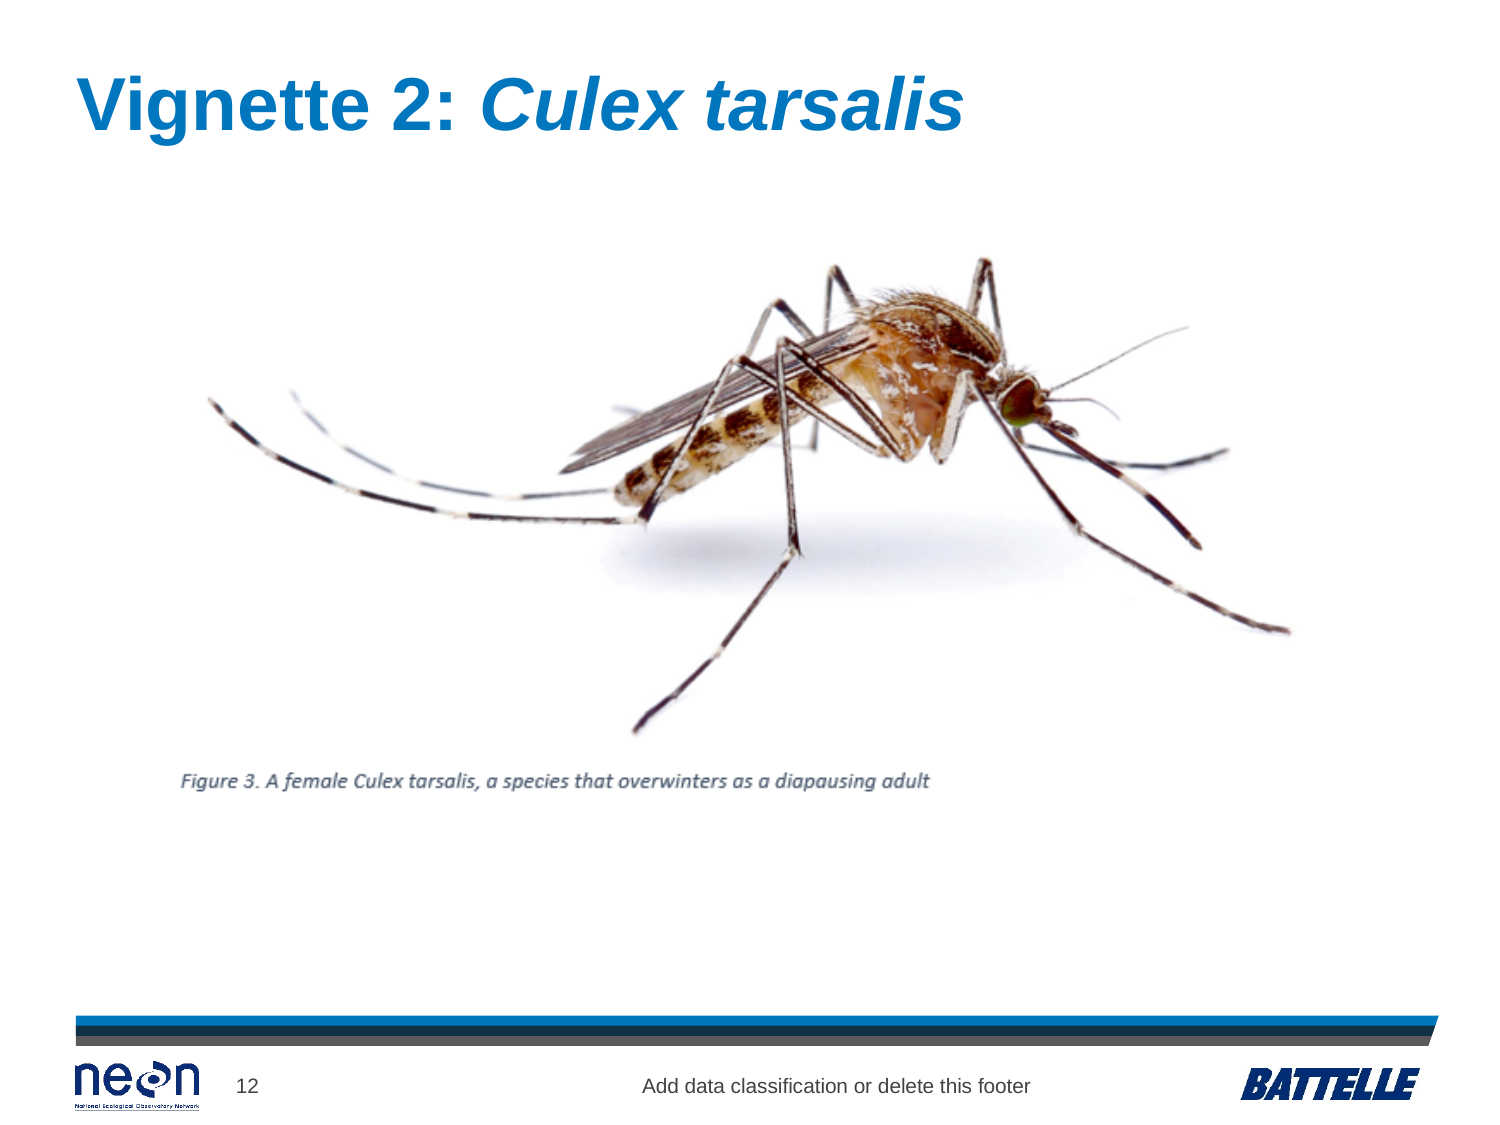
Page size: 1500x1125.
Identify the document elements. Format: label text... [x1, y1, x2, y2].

title Vignette 2: Culex tarsalis [76, 68, 1424, 227]
slide_number 12 [235, 1068, 328, 1102]
picture [75, 1061, 199, 1111]
picture [1240, 1068, 1420, 1100]
footer Add data classification or delete this footer [446, 1068, 1227, 1103]
picture [174, 226, 1326, 809]
